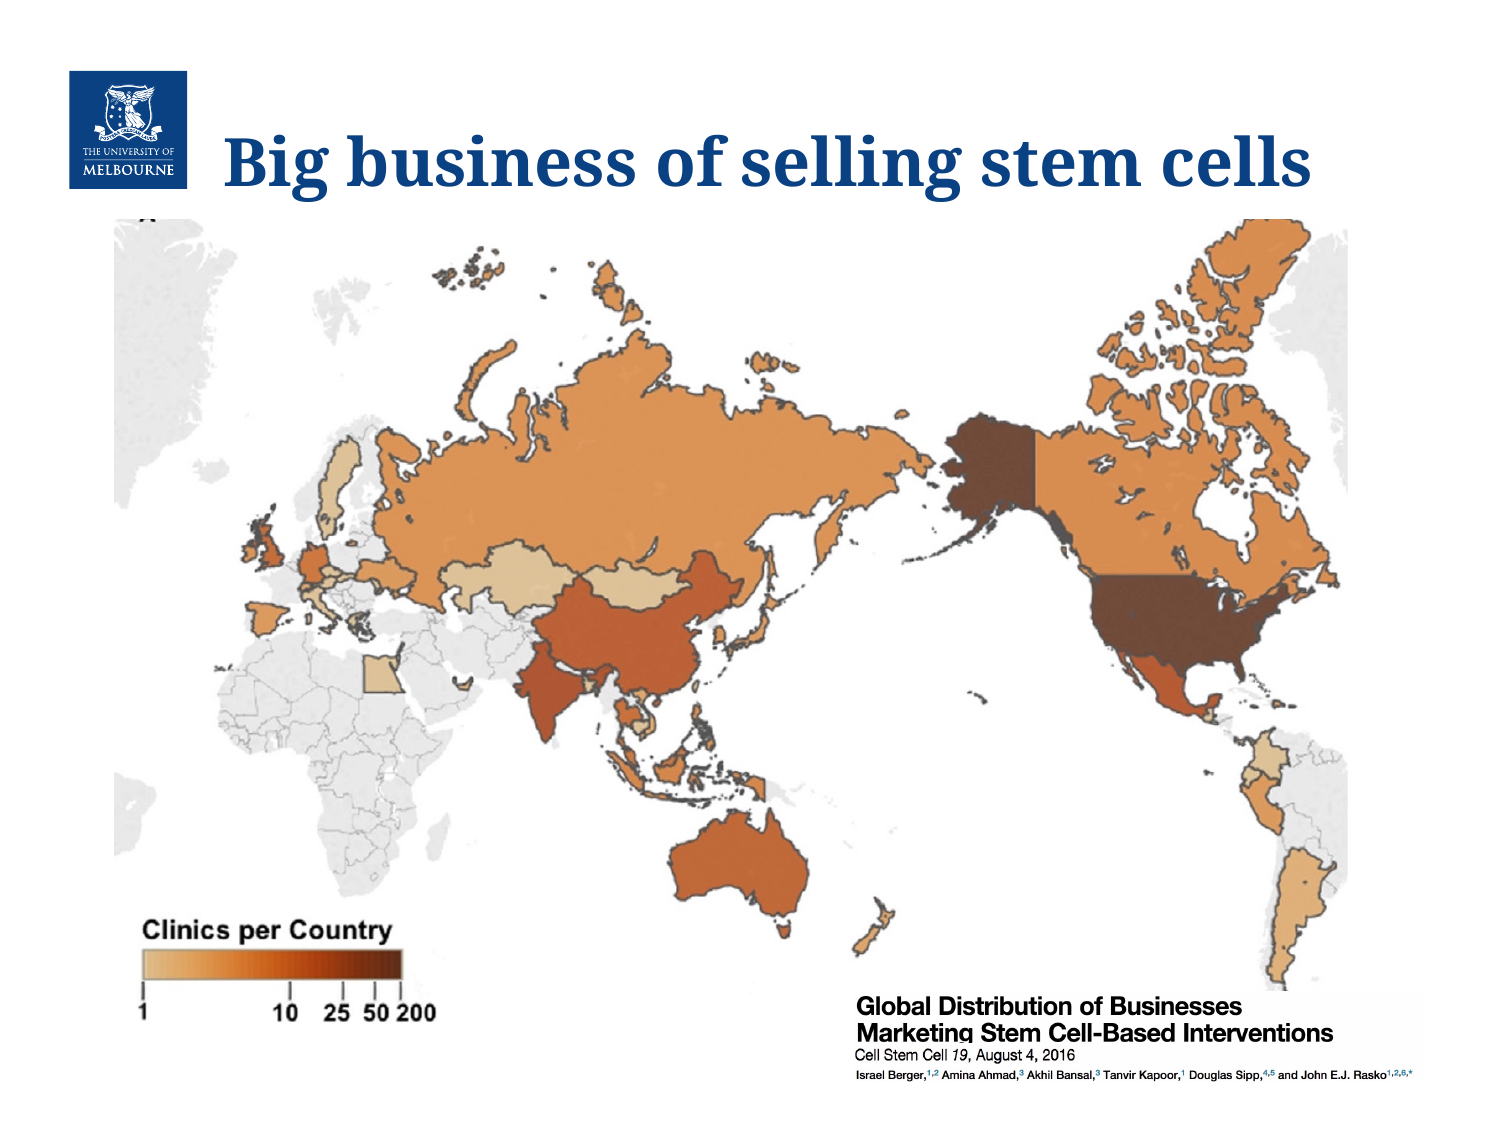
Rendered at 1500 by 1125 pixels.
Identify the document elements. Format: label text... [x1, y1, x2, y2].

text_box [851, 991, 1424, 1082]
title Big business of selling stem cells [208, 62, 1443, 209]
picture [114, 219, 1348, 1028]
